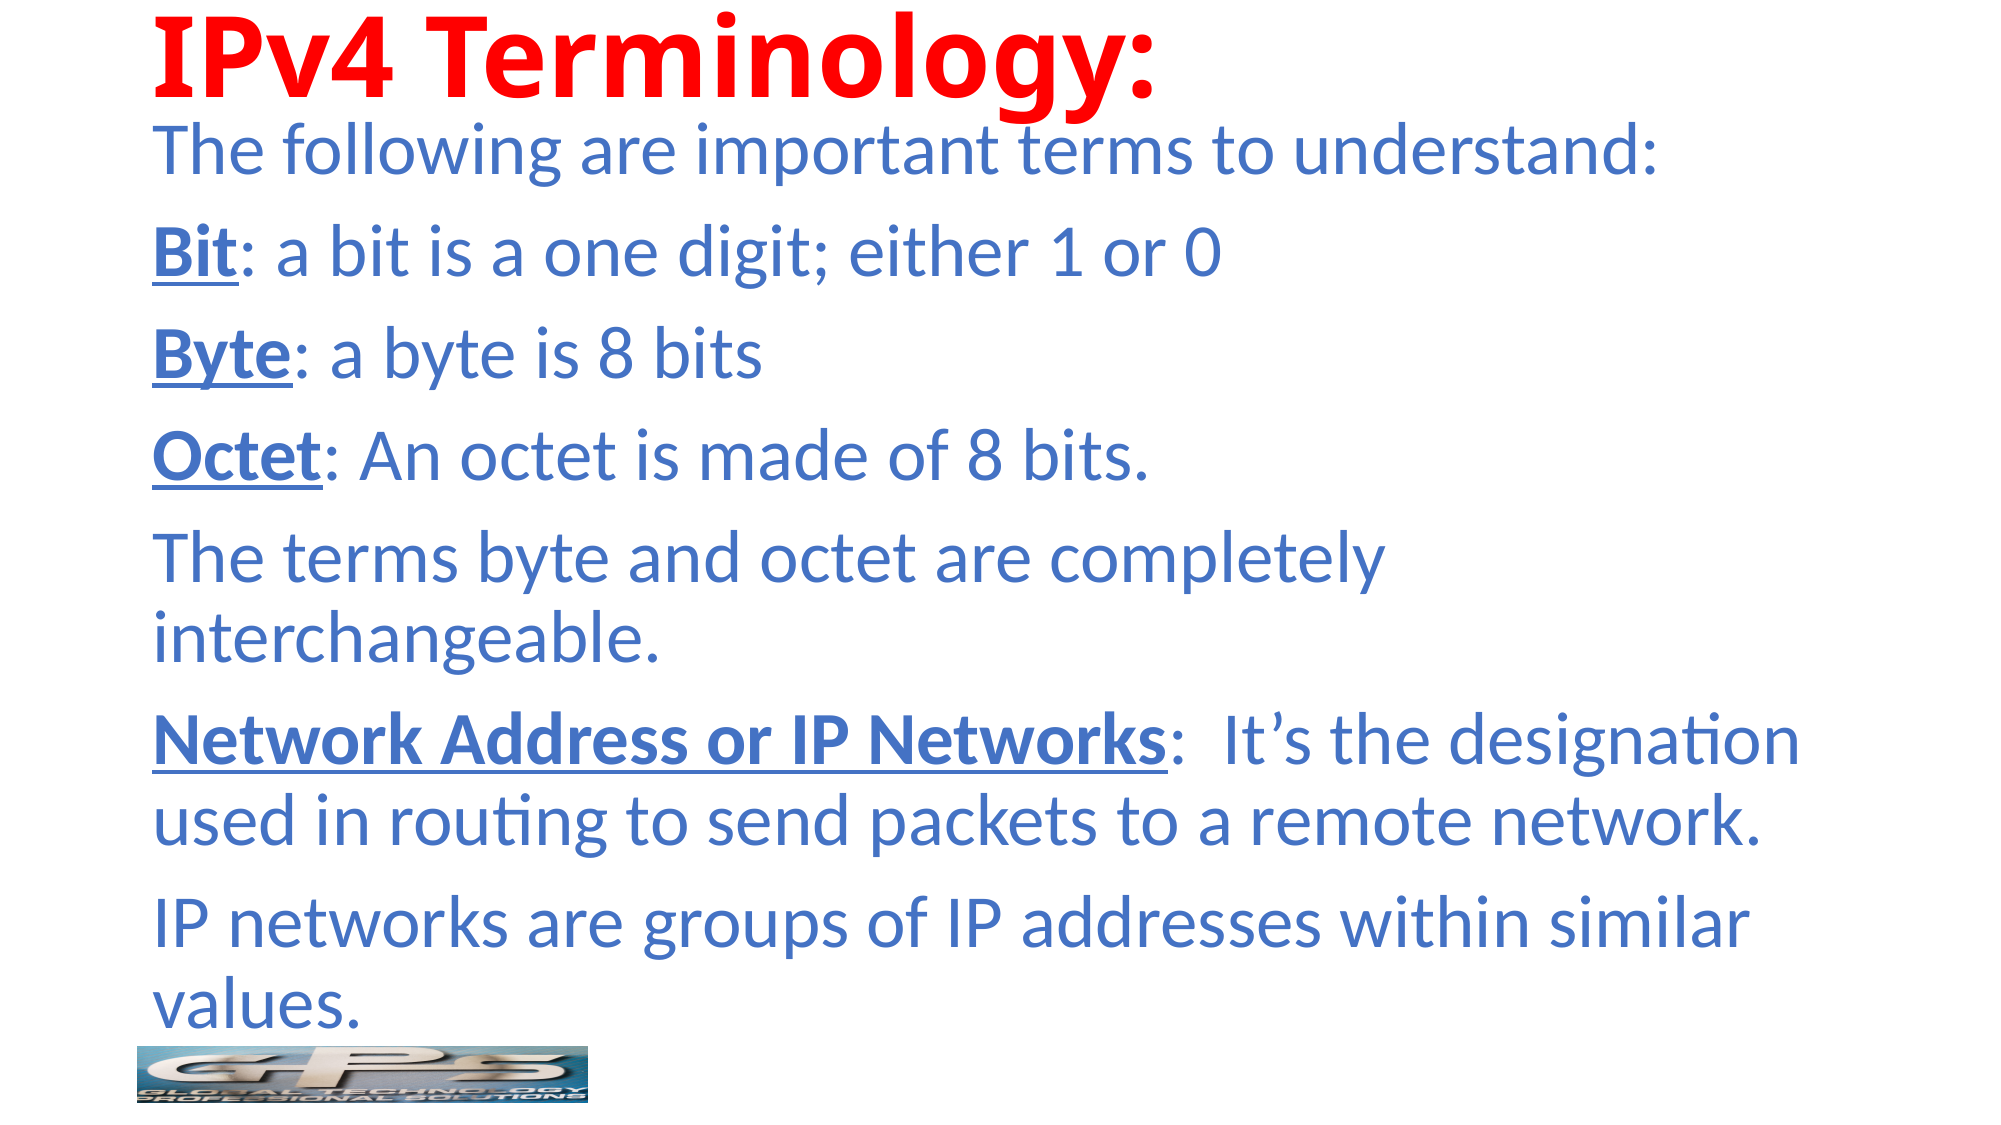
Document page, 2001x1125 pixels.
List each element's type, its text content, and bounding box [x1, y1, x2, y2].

list The following are important terms to understand: Bit: a bit is a one digit; either 1 or 0 Byte: a byte is 8 bits Octet: An octet is made of 8 bits. The terms byte and octet are completely interchangeable. Network Address or IP Networks: It’s the designation used in routing to send packets to a remote network. IP networks are groups of IP addresses within similar values. [137, 102, 1863, 1051]
picture [137, 1051, 588, 1103]
title IPv4 Terminology: [137, 8, 1863, 102]
